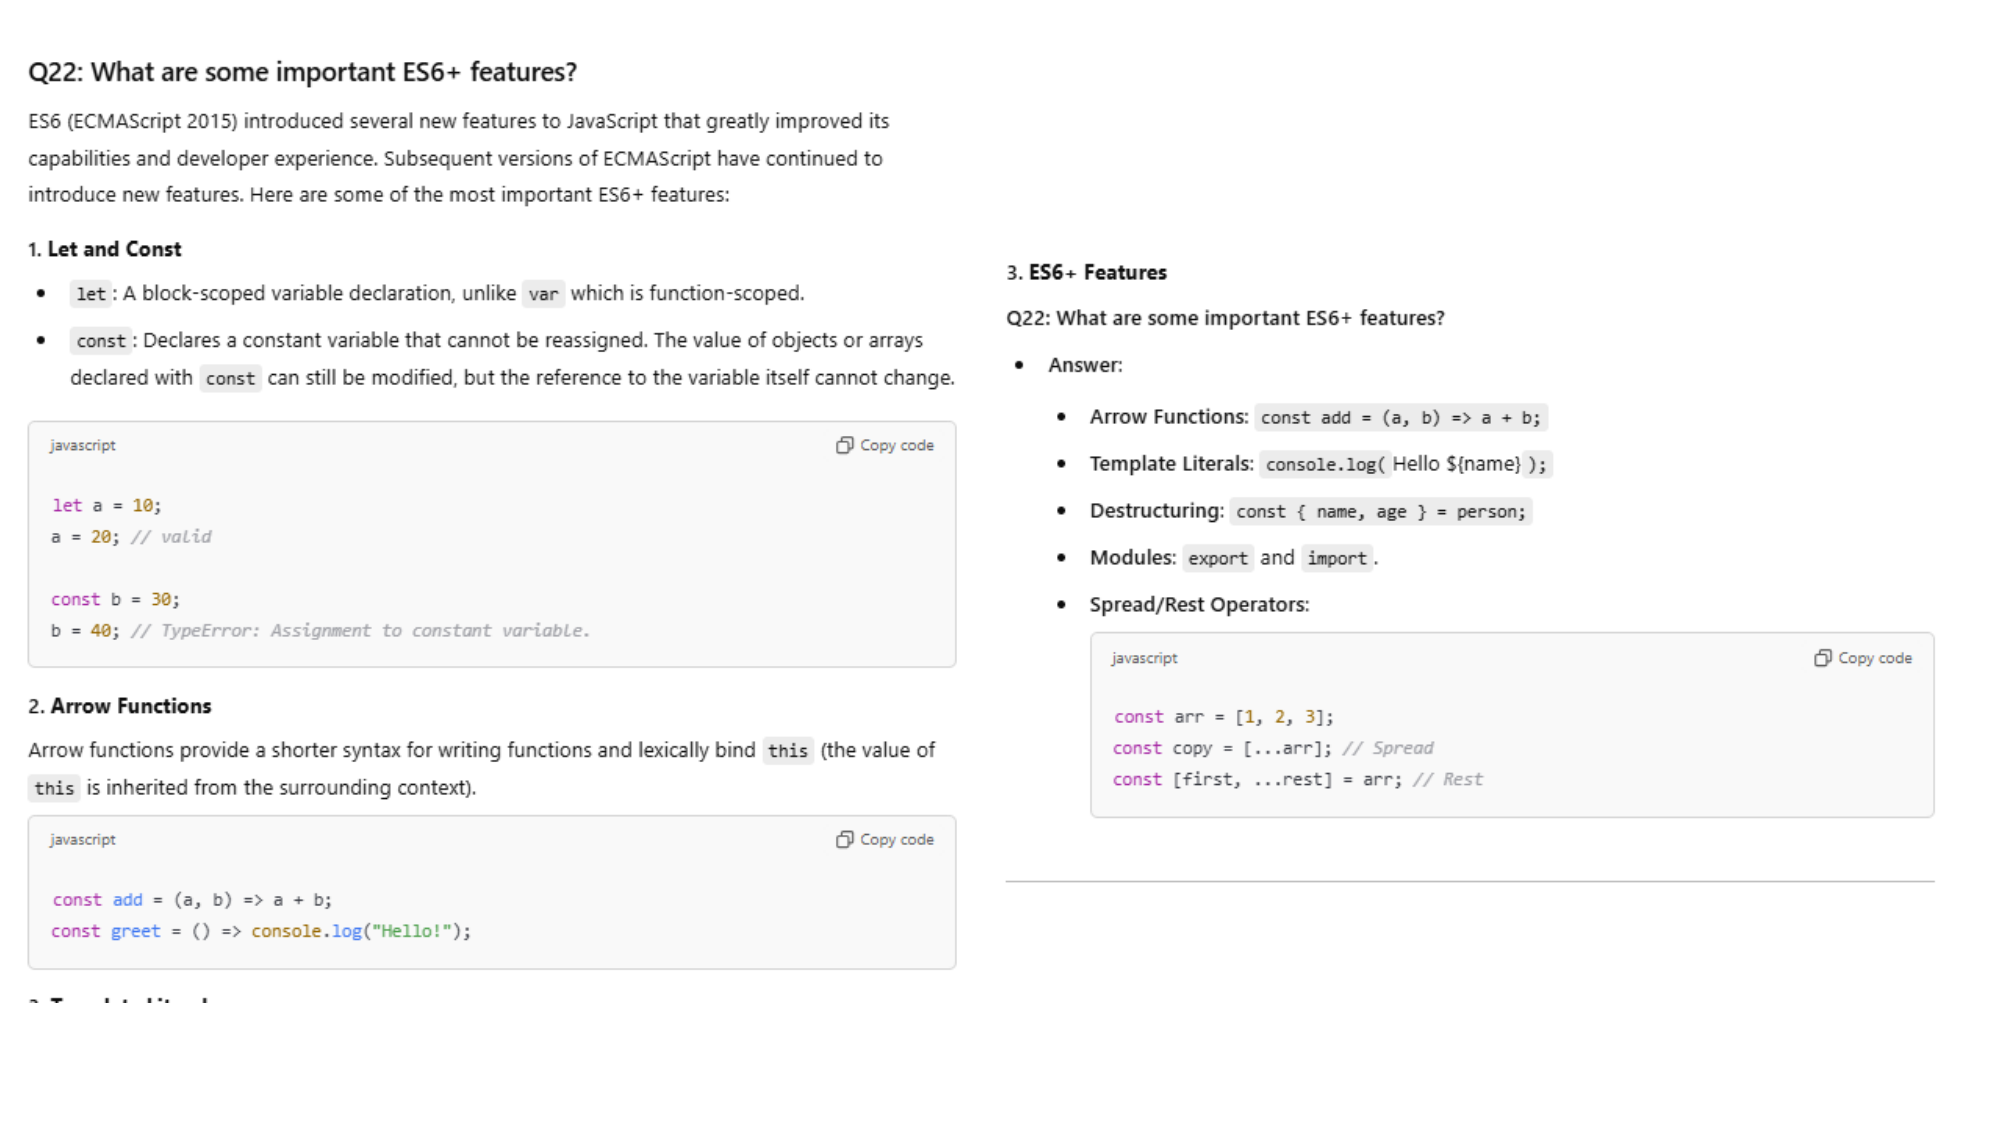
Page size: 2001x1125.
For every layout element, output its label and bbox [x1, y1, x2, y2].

picture [20, 36, 1943, 1003]
